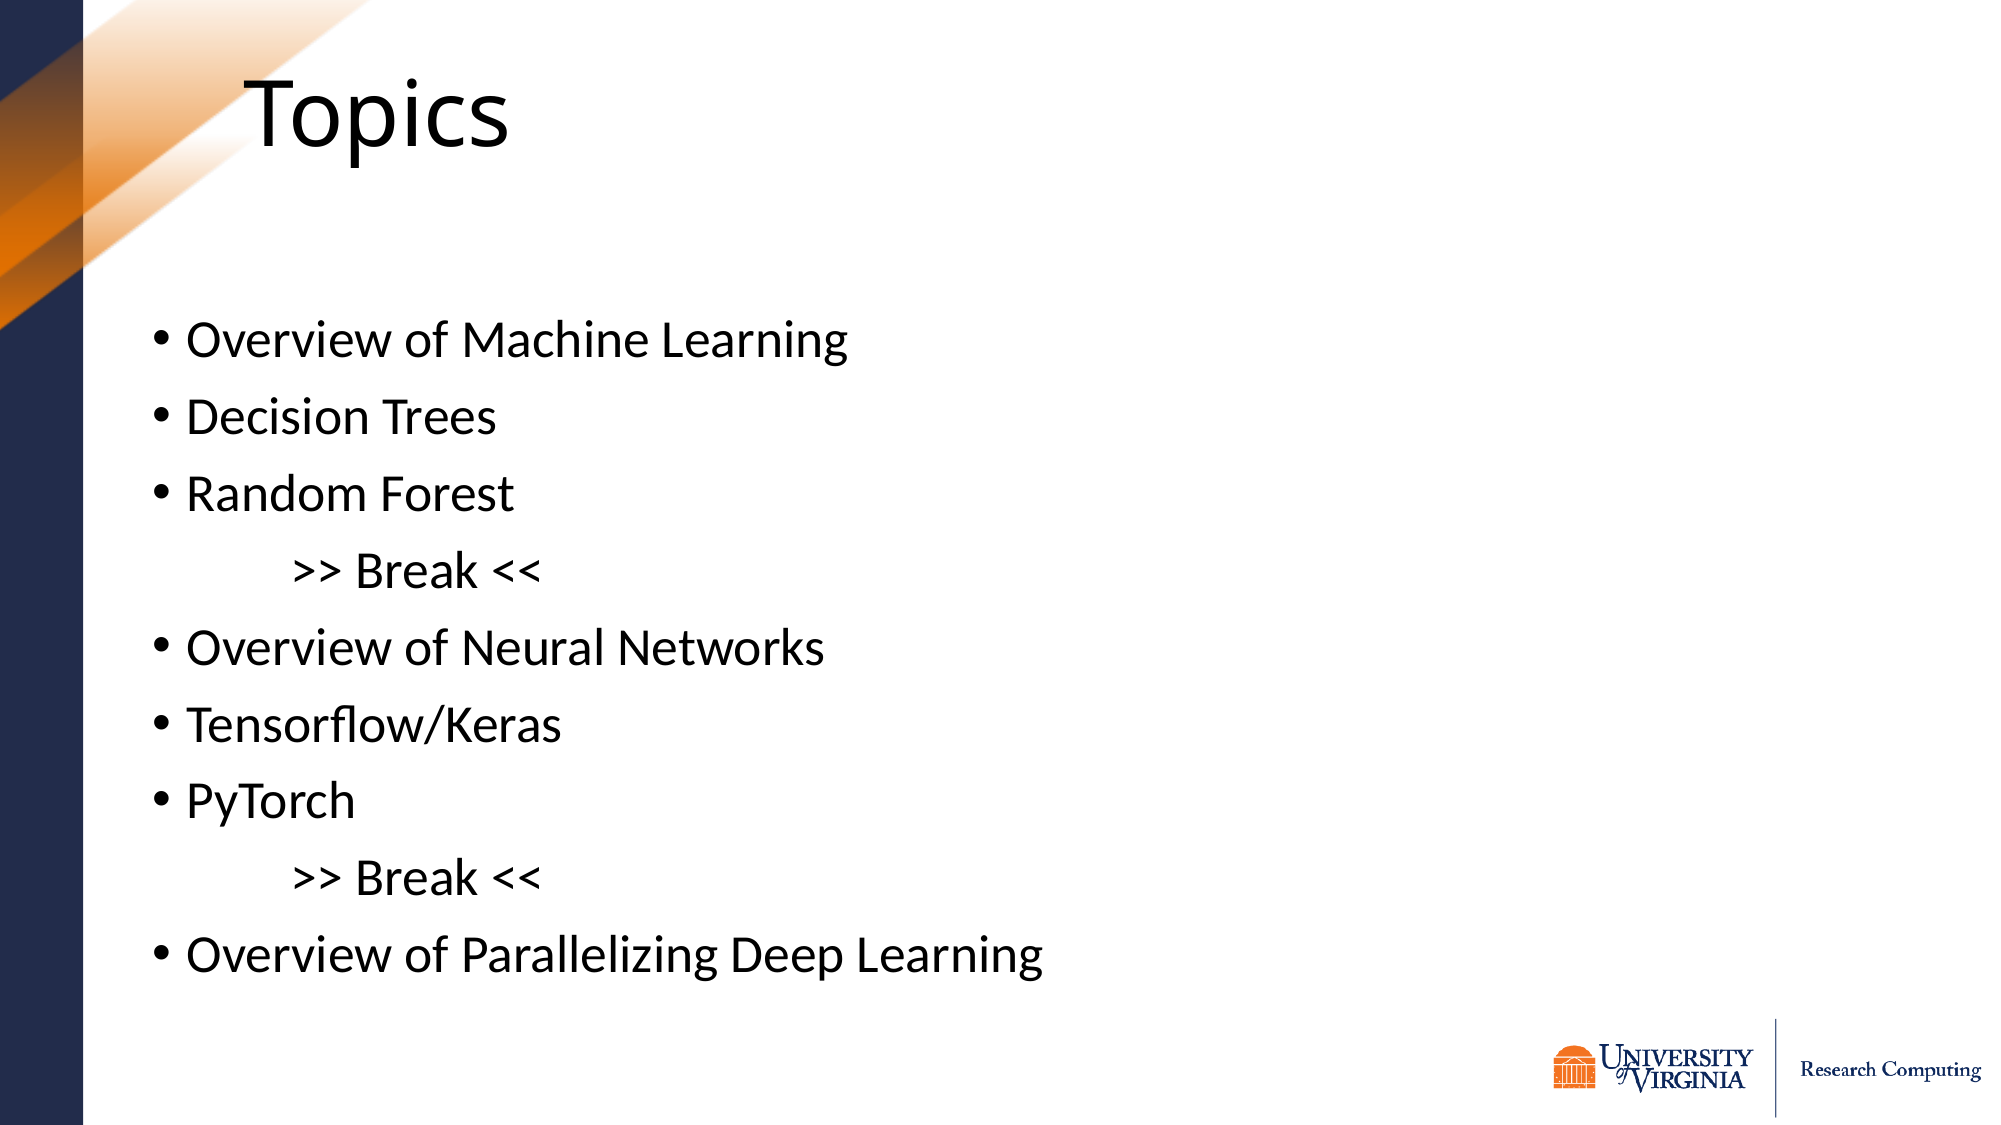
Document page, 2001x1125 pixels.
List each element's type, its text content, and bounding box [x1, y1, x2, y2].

list Overview of Machine Learning Decision Trees Random Forest >> Break << Overview of Neural Networks Tensorflow/Keras PyTorch >> Break << Overview of Parallelizing Deep Learning [137, 303, 1863, 1050]
title Topics [229, 59, 1805, 278]
picture [0, 0, 378, 338]
picture [1543, 1010, 1995, 1124]
